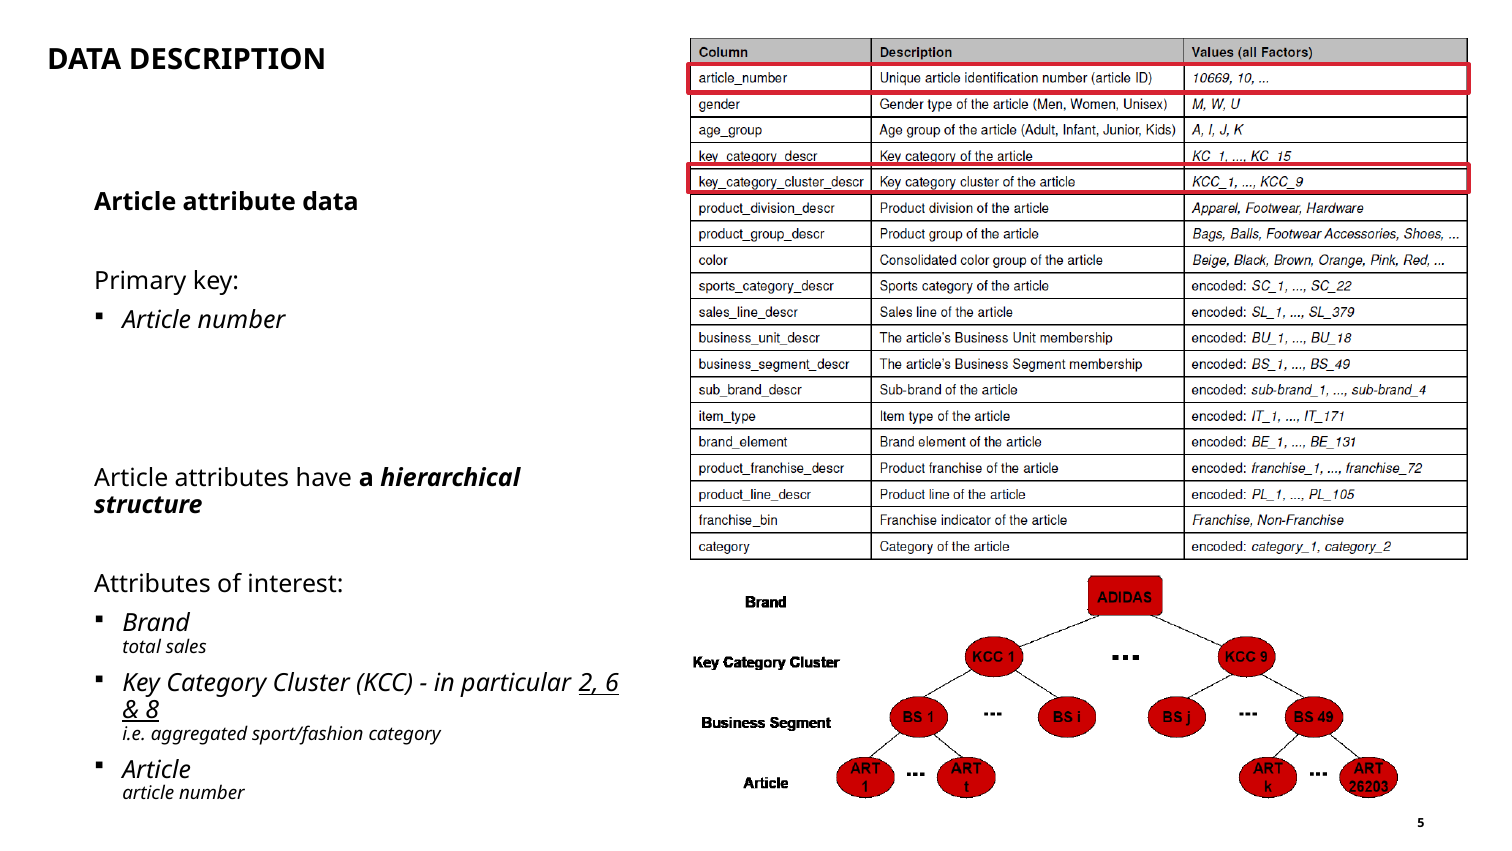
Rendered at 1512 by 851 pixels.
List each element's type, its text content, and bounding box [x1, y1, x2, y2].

slide_number 5 [1417, 815, 1512, 851]
picture [688, 36, 1470, 561]
picture [688, 573, 1401, 803]
title Data description [47, 47, 683, 142]
list Article attribute data Primary key: Article number Article attributes have a hierarchical structure Attributes of interest: Brand total sales Key Category Cluster (KCC) - in particular 2, 6 & 8 i.e. aggregated sport/fashion category Article article number [94, 189, 622, 816]
